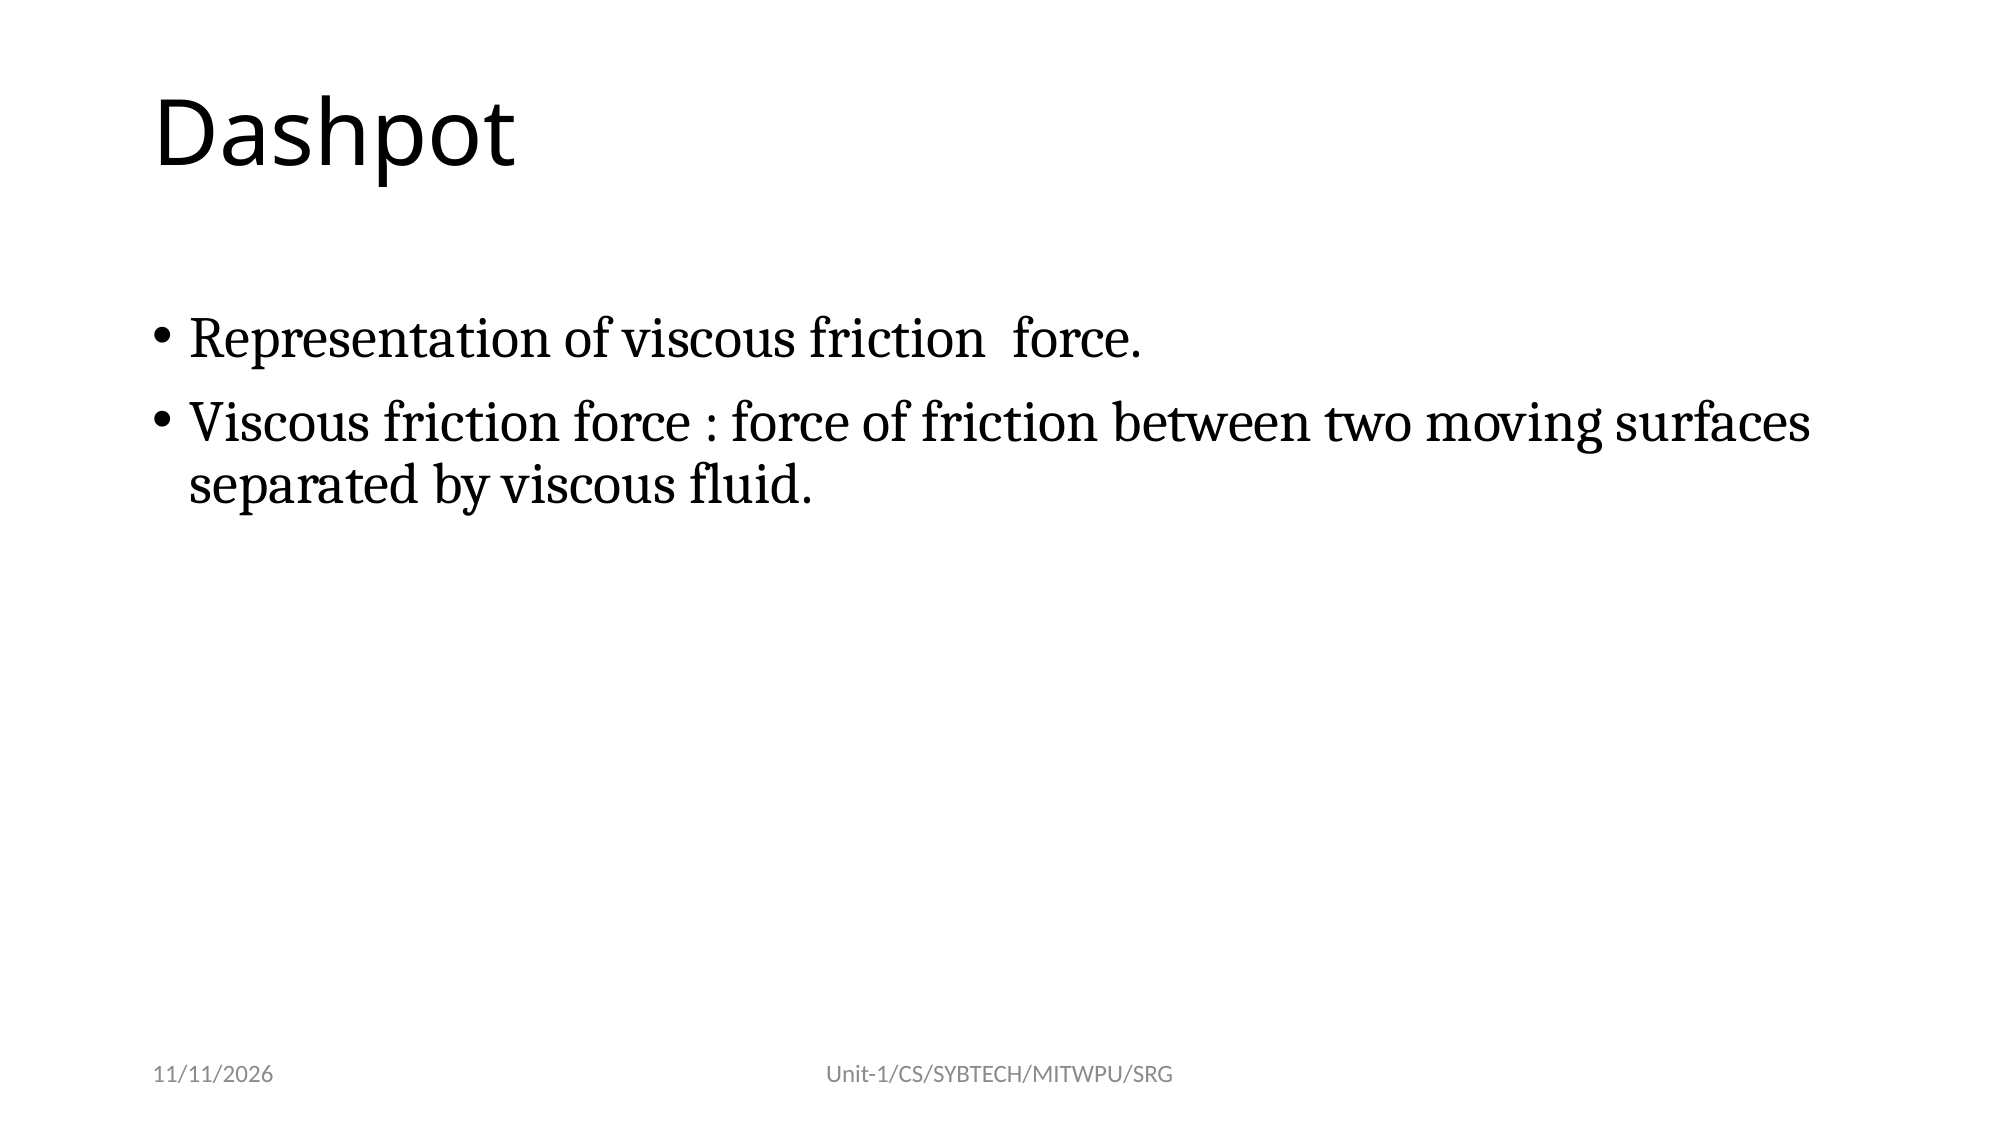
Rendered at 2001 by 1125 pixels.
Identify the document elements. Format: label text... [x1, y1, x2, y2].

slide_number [137, 1042, 588, 1103]
list Representation of viscous friction force. Viscous friction force : force of friction between two moving surfaces separated by viscous fluid. [137, 299, 1863, 1014]
title Dashpot [137, 59, 1863, 213]
footer Unit-1/CS/SYBTECH/MITWPU/SRG [662, 1042, 1338, 1103]
